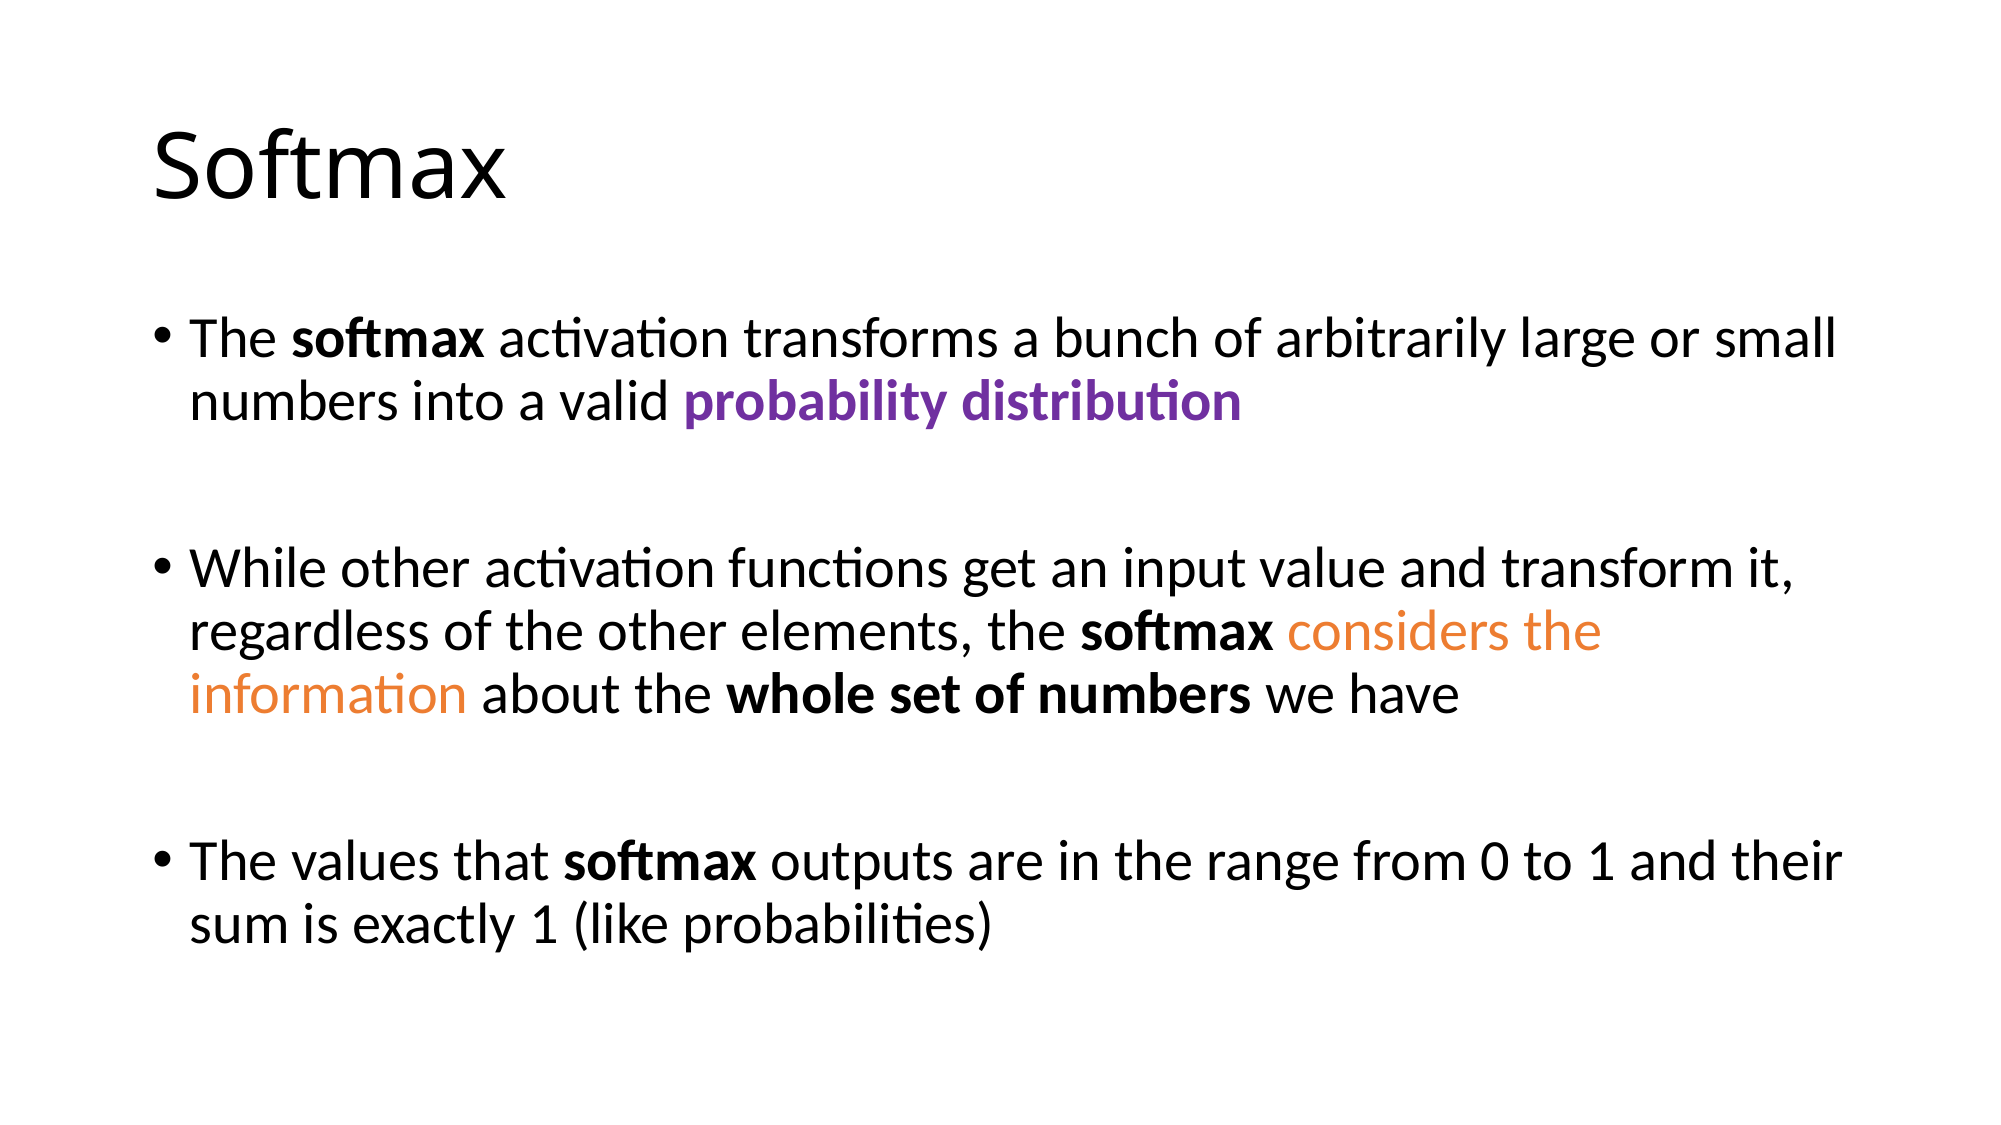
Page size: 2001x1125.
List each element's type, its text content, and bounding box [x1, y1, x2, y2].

list The softmax activation transforms a bunch of arbitrarily large or small numbers into a valid probability distribution While other activation functions get an input value and transform it, regardless of the other elements, the softmax considers the information about the whole set of numbers we have The values that softmax outputs are in the range from 0 to 1 and their sum is exactly 1 (like probabilities) [137, 299, 1863, 1014]
title Softmax [137, 59, 1863, 278]
